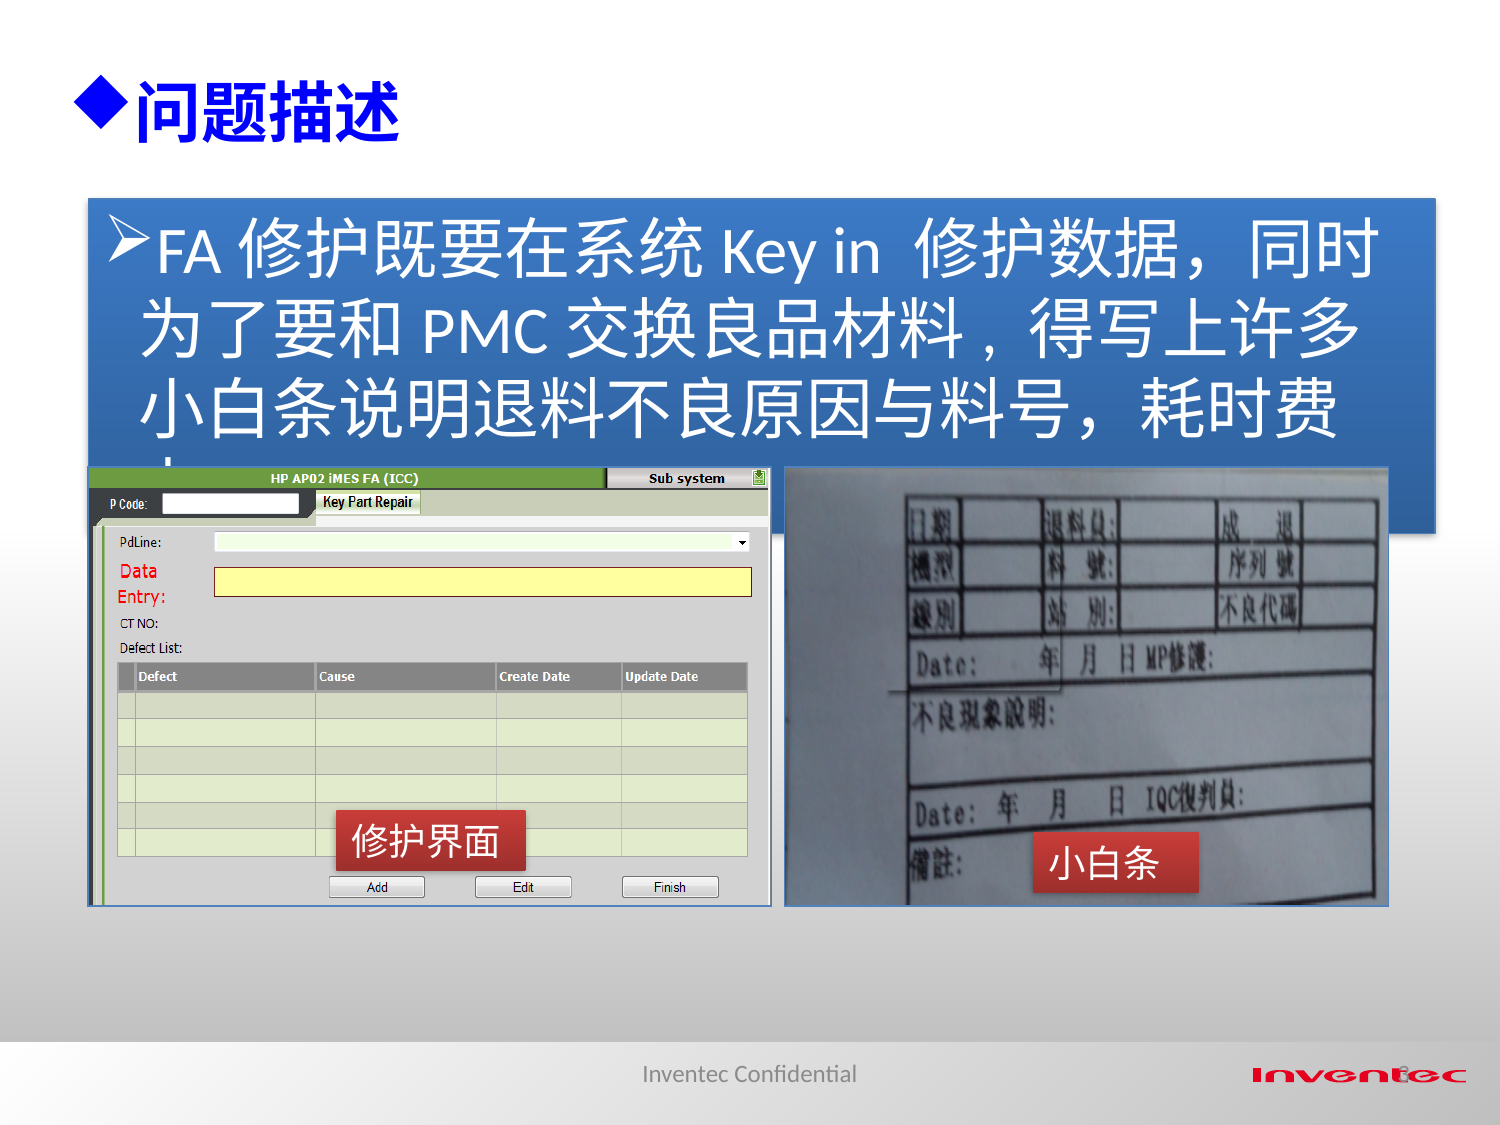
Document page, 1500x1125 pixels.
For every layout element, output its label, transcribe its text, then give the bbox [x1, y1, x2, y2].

footer Inventec Confidential [512, 1042, 988, 1103]
slide_number 3 [1074, 1042, 1425, 1103]
picture [88, 467, 772, 906]
text_box FA修护既要在系统Key in 修护数据，同时为了要和PMC交换良品材料, 得写上许多小白条说明退料不良原因与料号，耗时费力。 [88, 198, 1436, 534]
title 问题描述 [52, 44, 1404, 177]
picture [785, 467, 1389, 906]
